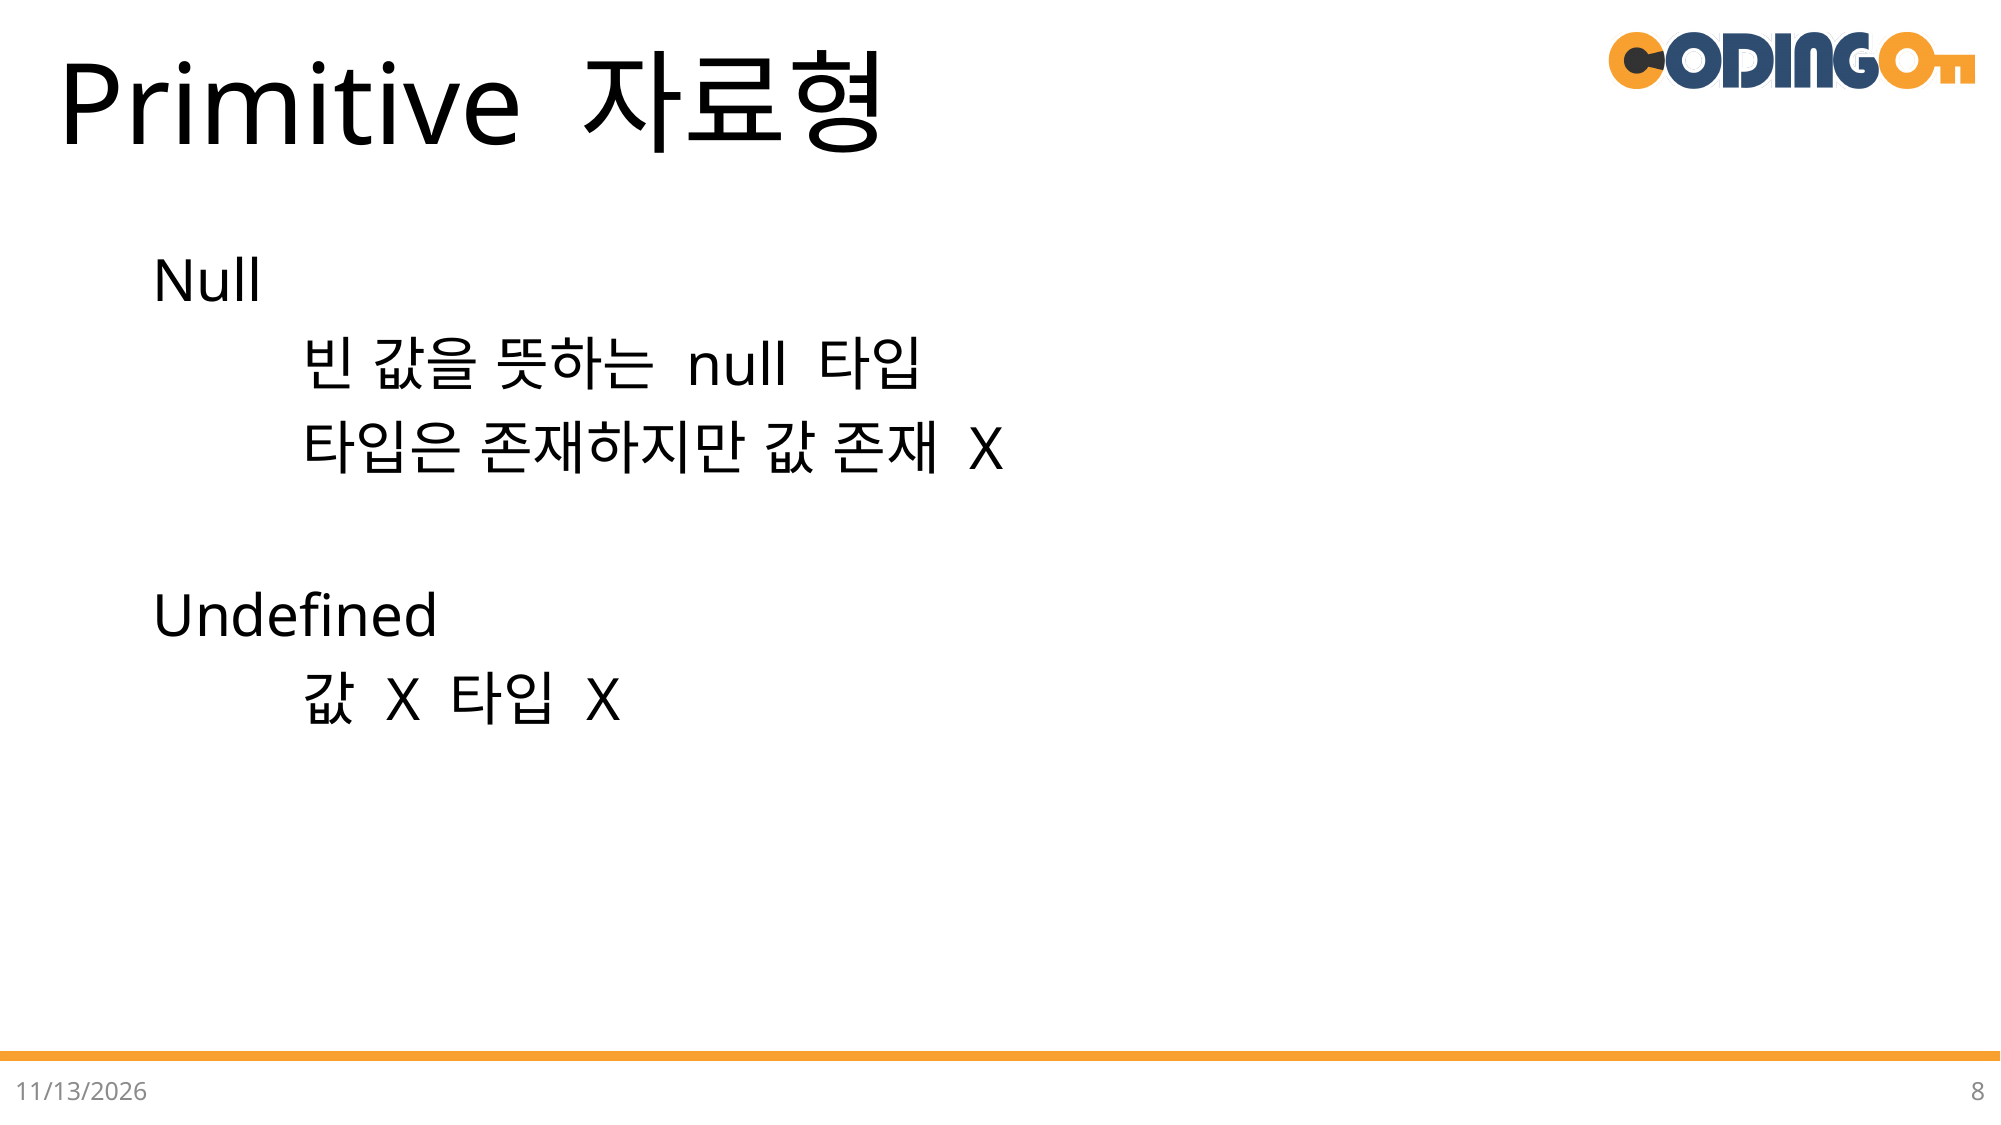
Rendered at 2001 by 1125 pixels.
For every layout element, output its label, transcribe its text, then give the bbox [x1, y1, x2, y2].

list Null 빈 값을 뜻하는 null 타입 타입은 존재하지만 값 존재 X Undefined 값 X 타입 X [137, 244, 1863, 958]
slide_number 8 [1550, 1062, 2000, 1123]
title Primitive 자료형 [41, 0, 1767, 218]
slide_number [0, 1062, 450, 1123]
picture [1767, 22, 1981, 99]
